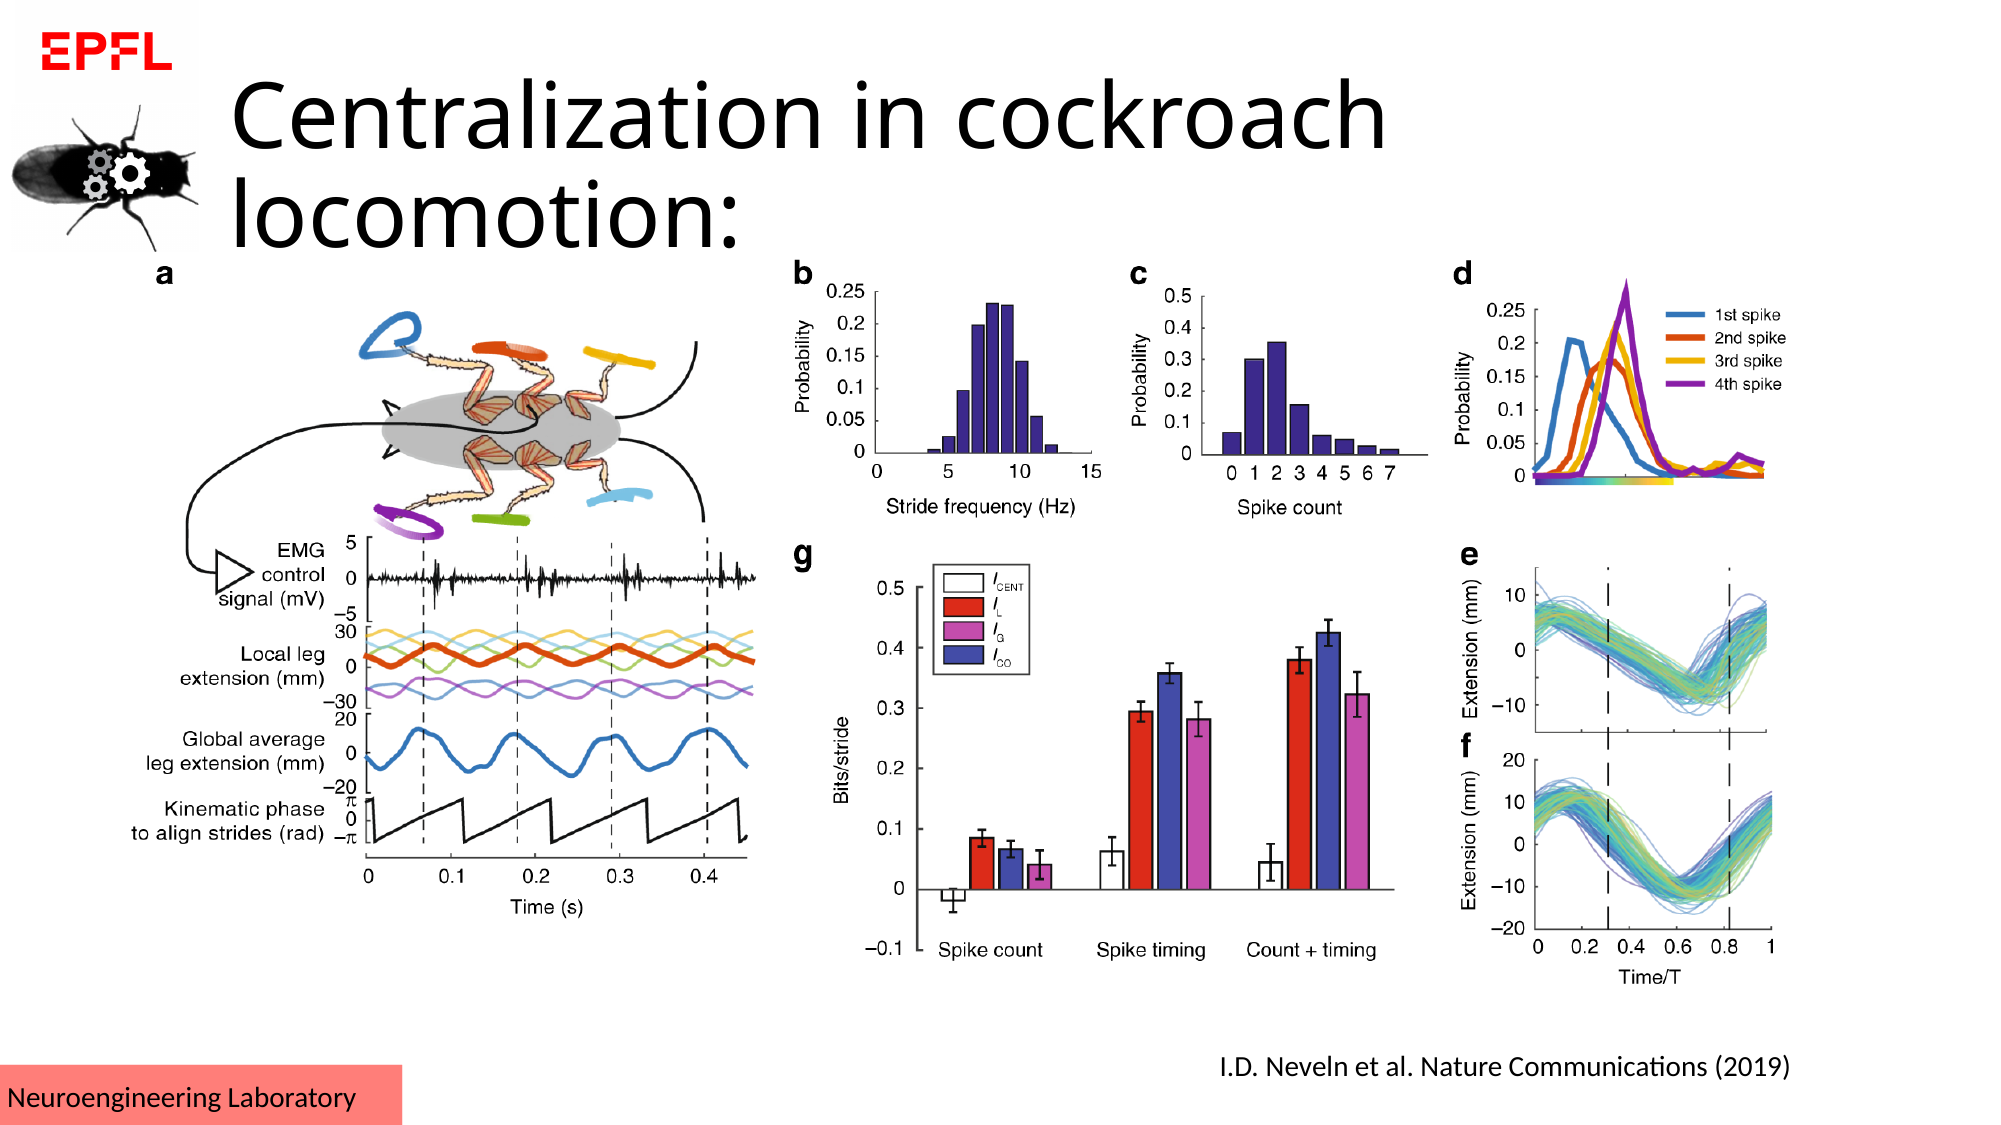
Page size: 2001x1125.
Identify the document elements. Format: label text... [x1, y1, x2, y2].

text_box I.D. Neveln et al. Nature Communications (2019) [1204, 1039, 1863, 1090]
picture [11, 104, 199, 252]
picture [131, 259, 1786, 984]
title Centralization in cockroach locomotion: [214, 59, 1863, 278]
picture [15, 0, 199, 103]
